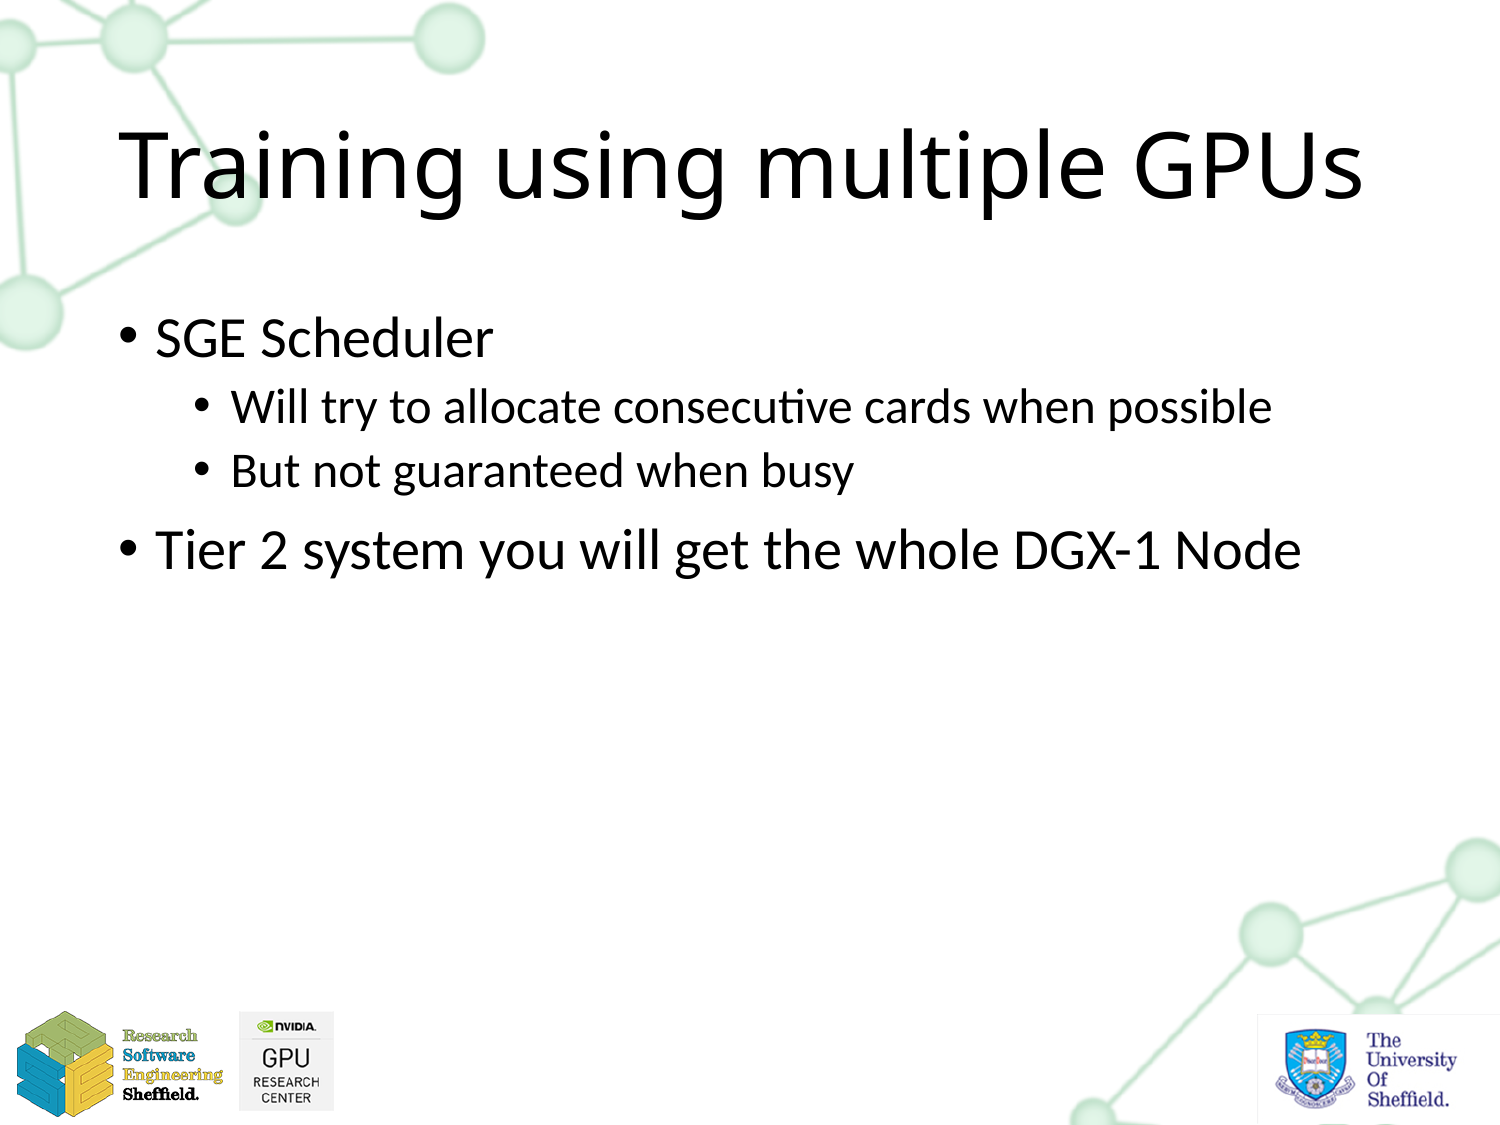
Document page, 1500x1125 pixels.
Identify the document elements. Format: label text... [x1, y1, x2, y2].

title Training using multiple GPUs [103, 59, 1397, 278]
picture [0, 0, 1500, 1125]
list SGE Scheduler Will try to allocate consecutive cards when possible But not guaranteed when busy Tier 2 system you will get the whole DGX-1 Node [103, 299, 1397, 1014]
